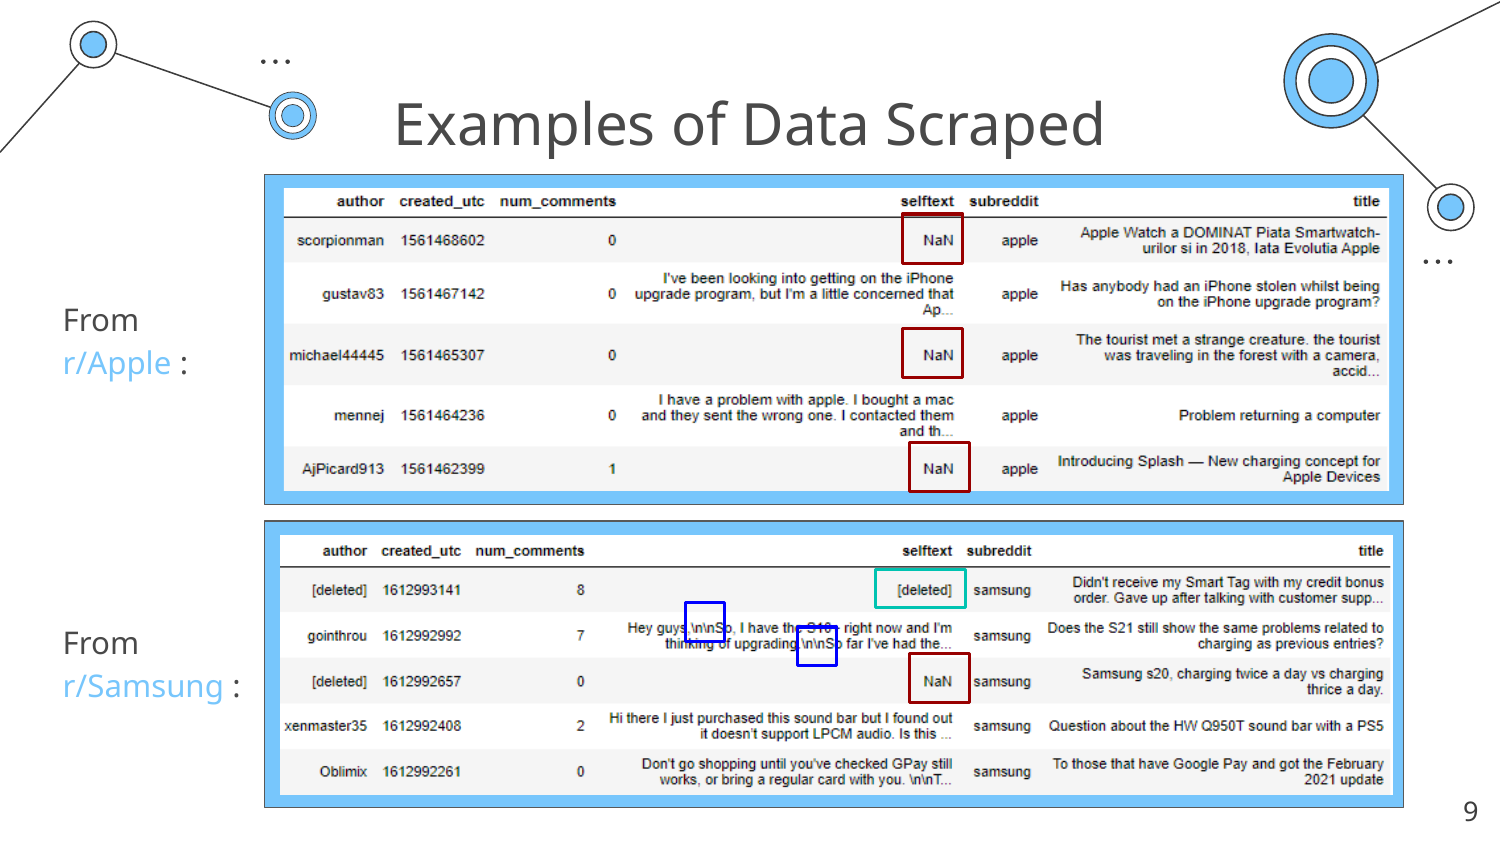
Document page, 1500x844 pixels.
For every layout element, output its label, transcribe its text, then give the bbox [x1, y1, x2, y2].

slide_number ‹#› [1403, 779, 1494, 844]
text_box [264, 521, 1404, 808]
picture [283, 188, 1390, 491]
picture [280, 535, 1393, 795]
text_box From r/Samsung : [47, 602, 264, 666]
text_box [264, 174, 1404, 505]
text_box From r/Apple : [47, 279, 273, 343]
text_box Examples of Data Scraped [257, 72, 1243, 171]
